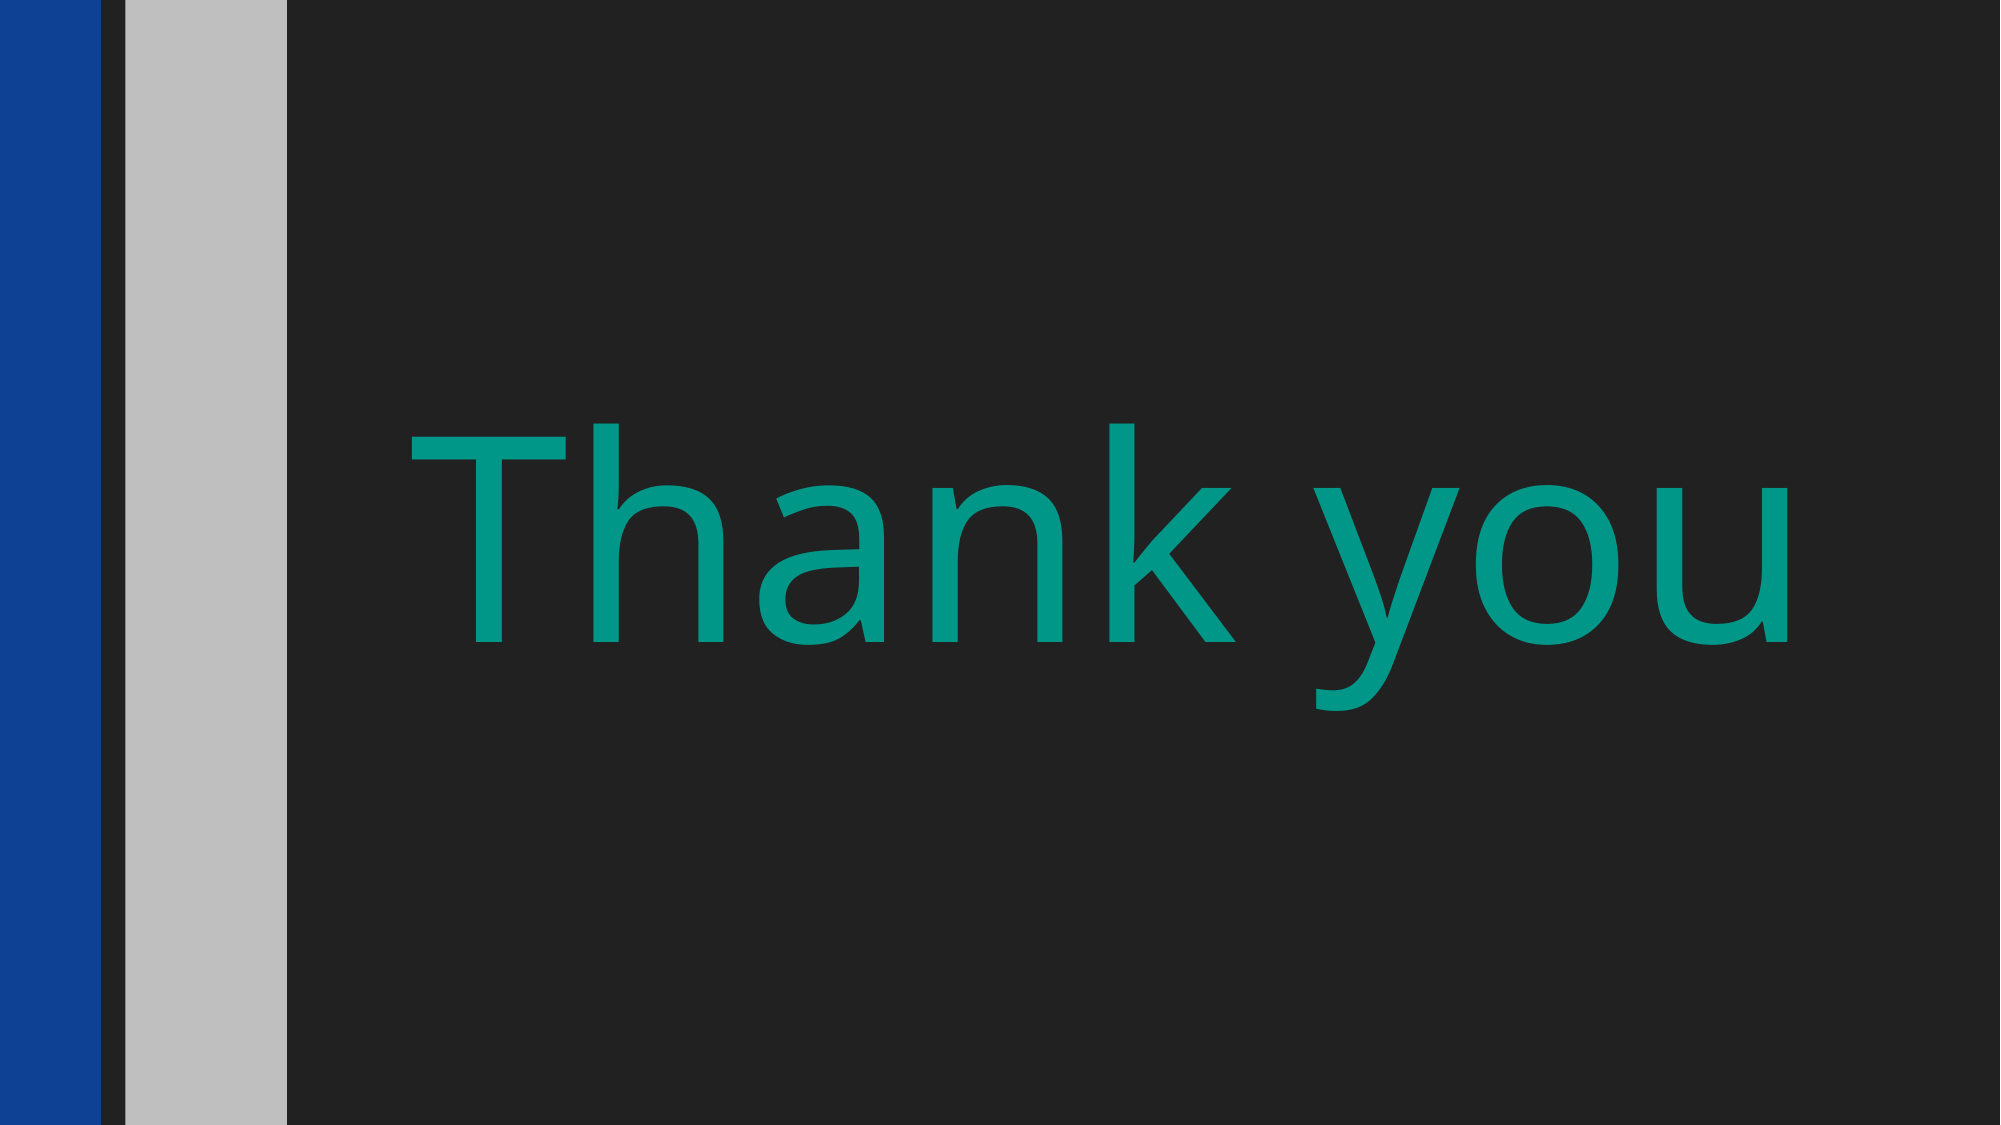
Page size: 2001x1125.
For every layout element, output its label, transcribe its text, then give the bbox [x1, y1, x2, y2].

text_box [0, 0, 101, 1125]
list Thank you [360, 86, 1863, 1014]
text_box [125, 0, 287, 1125]
